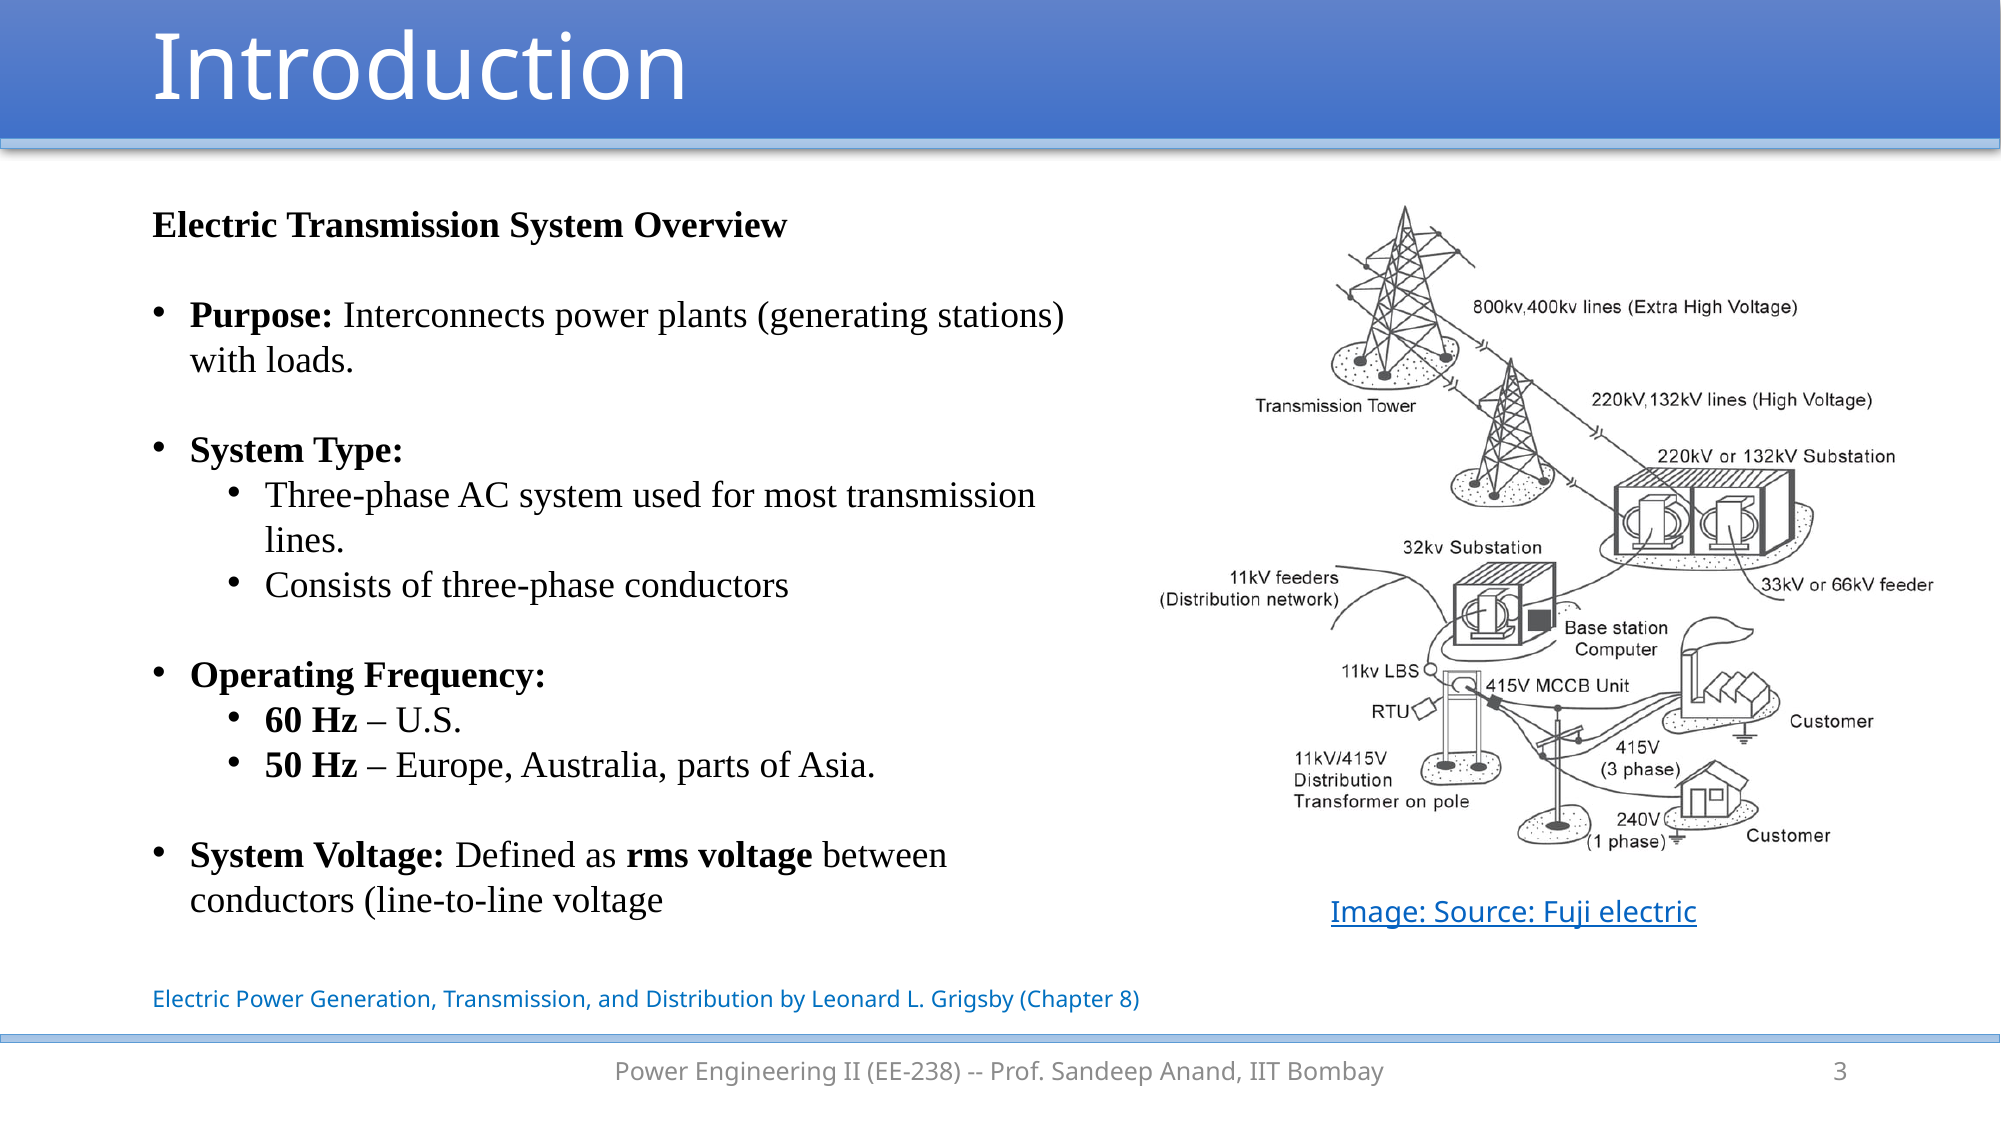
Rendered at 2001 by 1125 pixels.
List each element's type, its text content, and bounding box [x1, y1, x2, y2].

title Introduction [137, 0, 1863, 139]
picture [1157, 188, 1937, 870]
slide_number 3 [1412, 1042, 1863, 1103]
footer Power Engineering II (EE-238) -- Prof. Sandeep Anand, IIT Bombay [587, 1042, 1412, 1103]
text_box Image: Source: Fuji electric [1315, 886, 1713, 941]
list Electric Power Generation, Transmission, and Distribution by Leonard L. Grigsby (Chapter 8) [137, 980, 1863, 1021]
list Electric Transmission System Overview Purpose: Interconnects power plants (generating stations) with loads. System Type: Three-phase AC system used for most transmission lines. Consists of three-phase conductors Operating Frequency: 60 Hz – U.S. 50 Hz – Europe, Australia, parts of Asia. System Voltage: Defined as rms voltage between conductors (line-to-line voltage [137, 191, 1122, 927]
